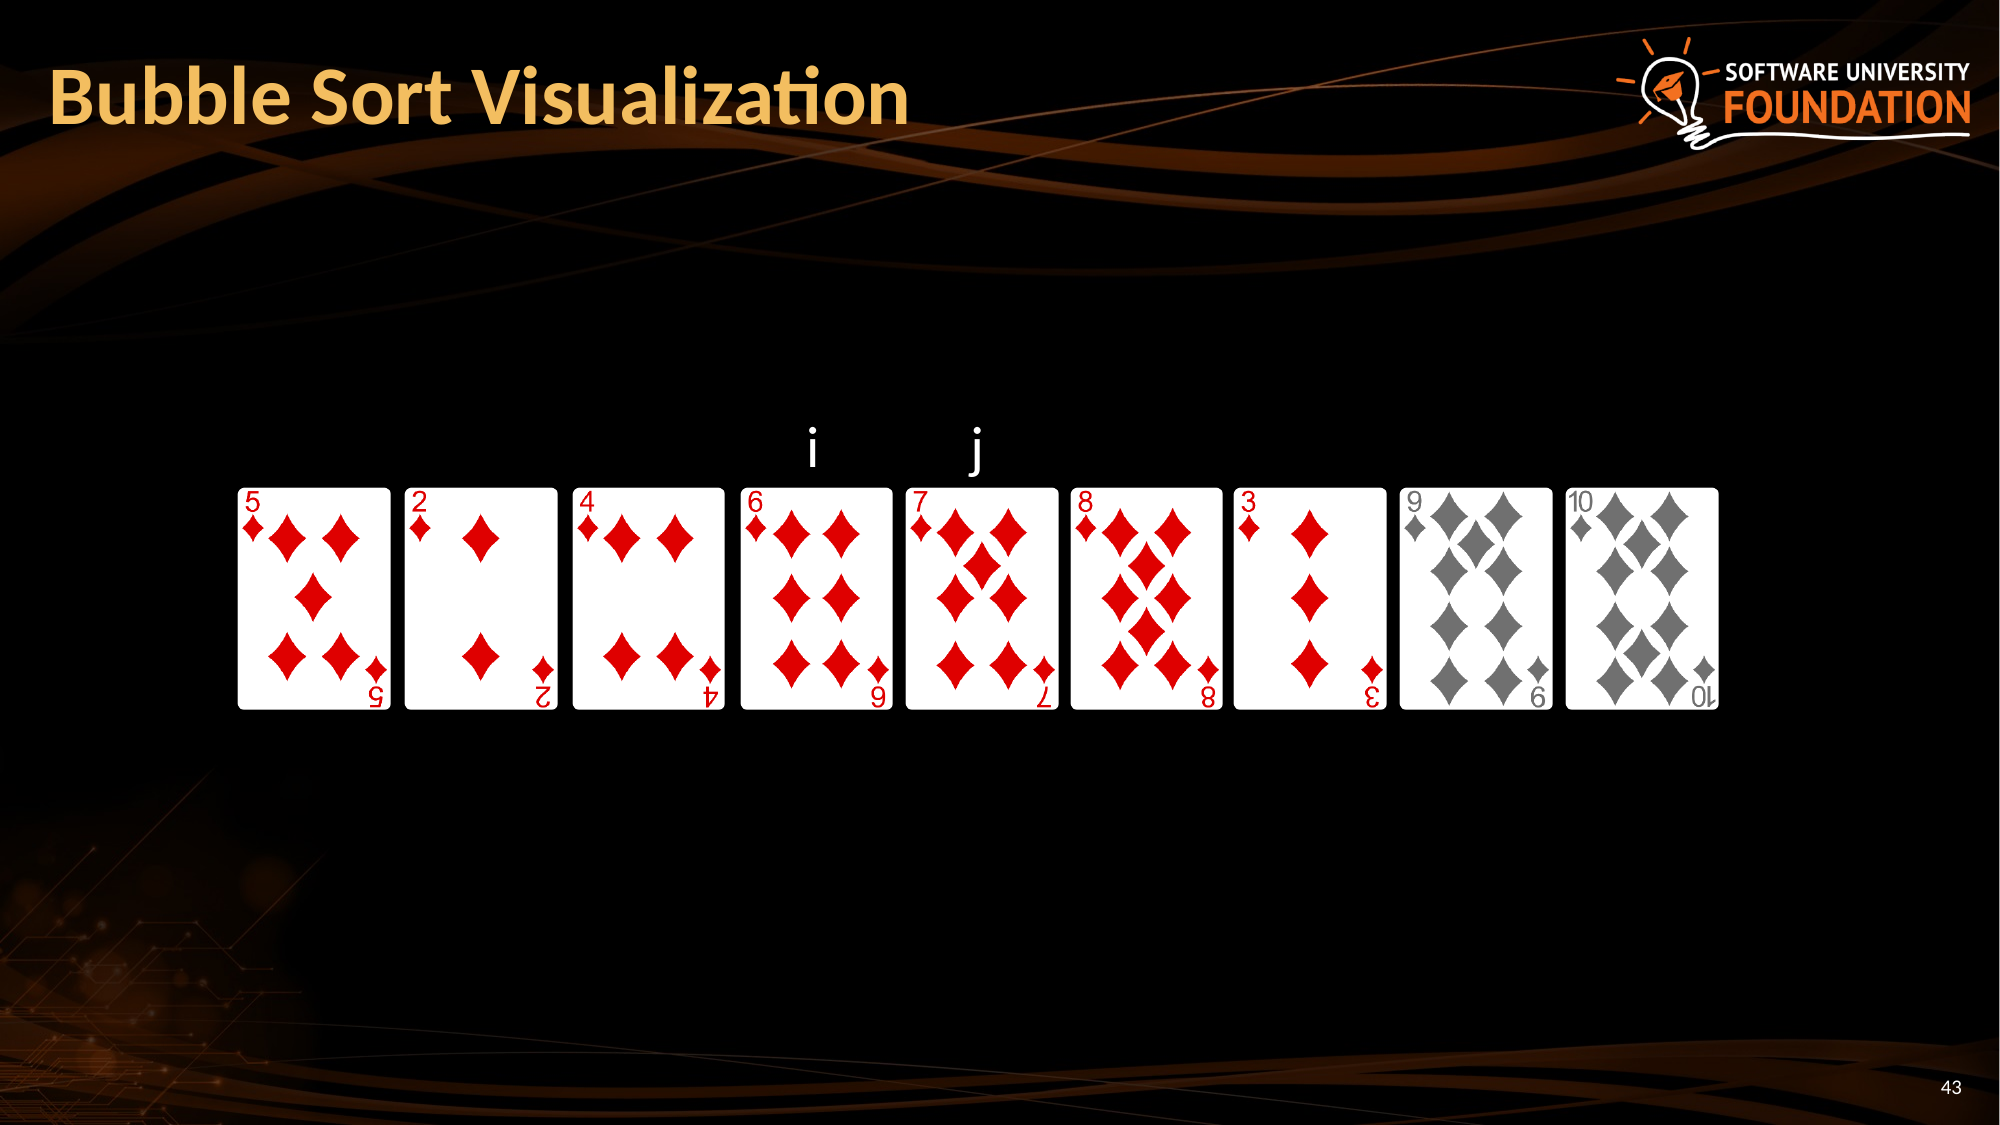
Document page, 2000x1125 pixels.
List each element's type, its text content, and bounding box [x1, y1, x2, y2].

title Bubble Sort Visualization [30, 6, 1602, 189]
text_box i [792, 401, 836, 487]
picture [0, 0, 2000, 1125]
slide_number 43 [1897, 1070, 1968, 1103]
text_box j [955, 401, 1000, 487]
